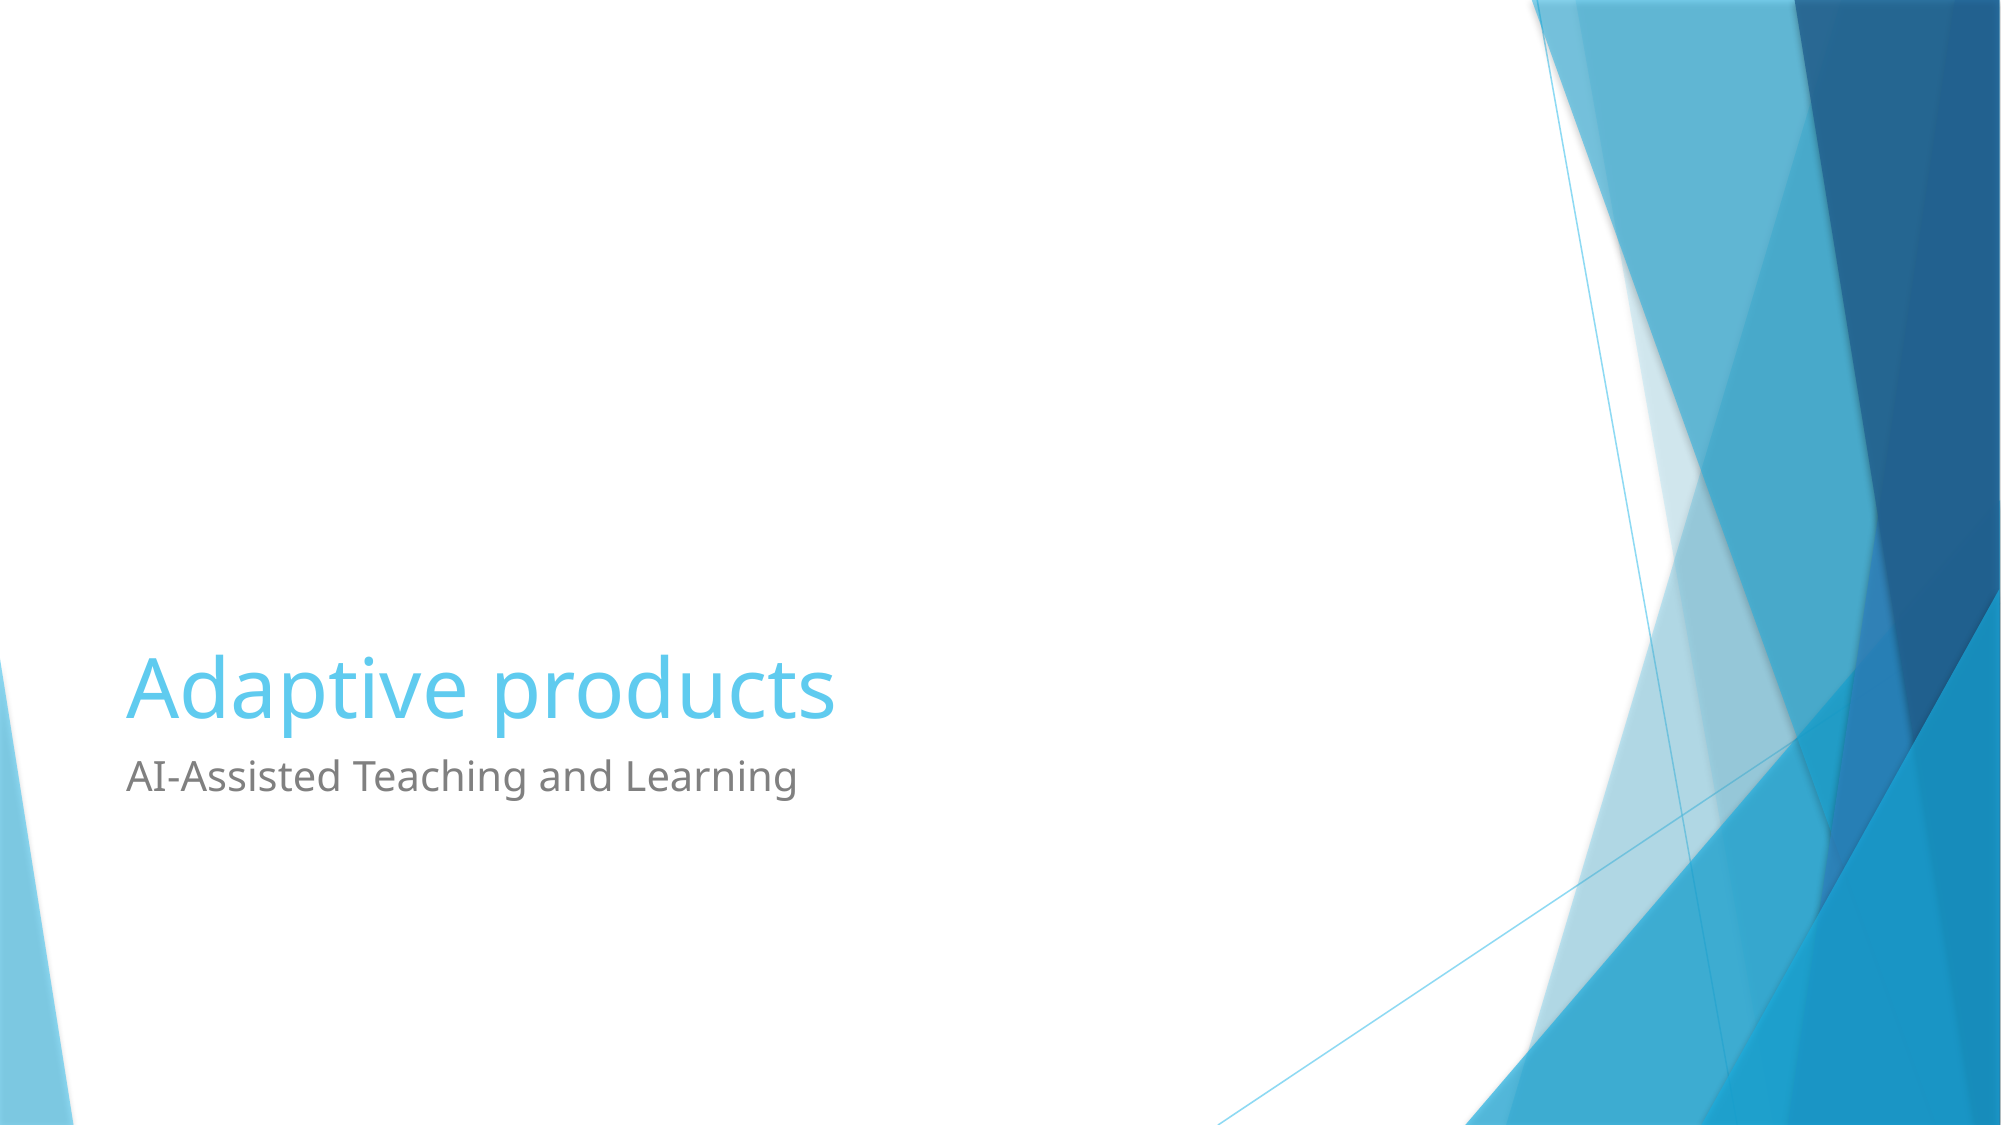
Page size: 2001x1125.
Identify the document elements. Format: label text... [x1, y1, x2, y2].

list AI-Assisted Teaching and Learning [111, 742, 1522, 884]
title Adaptive products [111, 443, 1522, 742]
